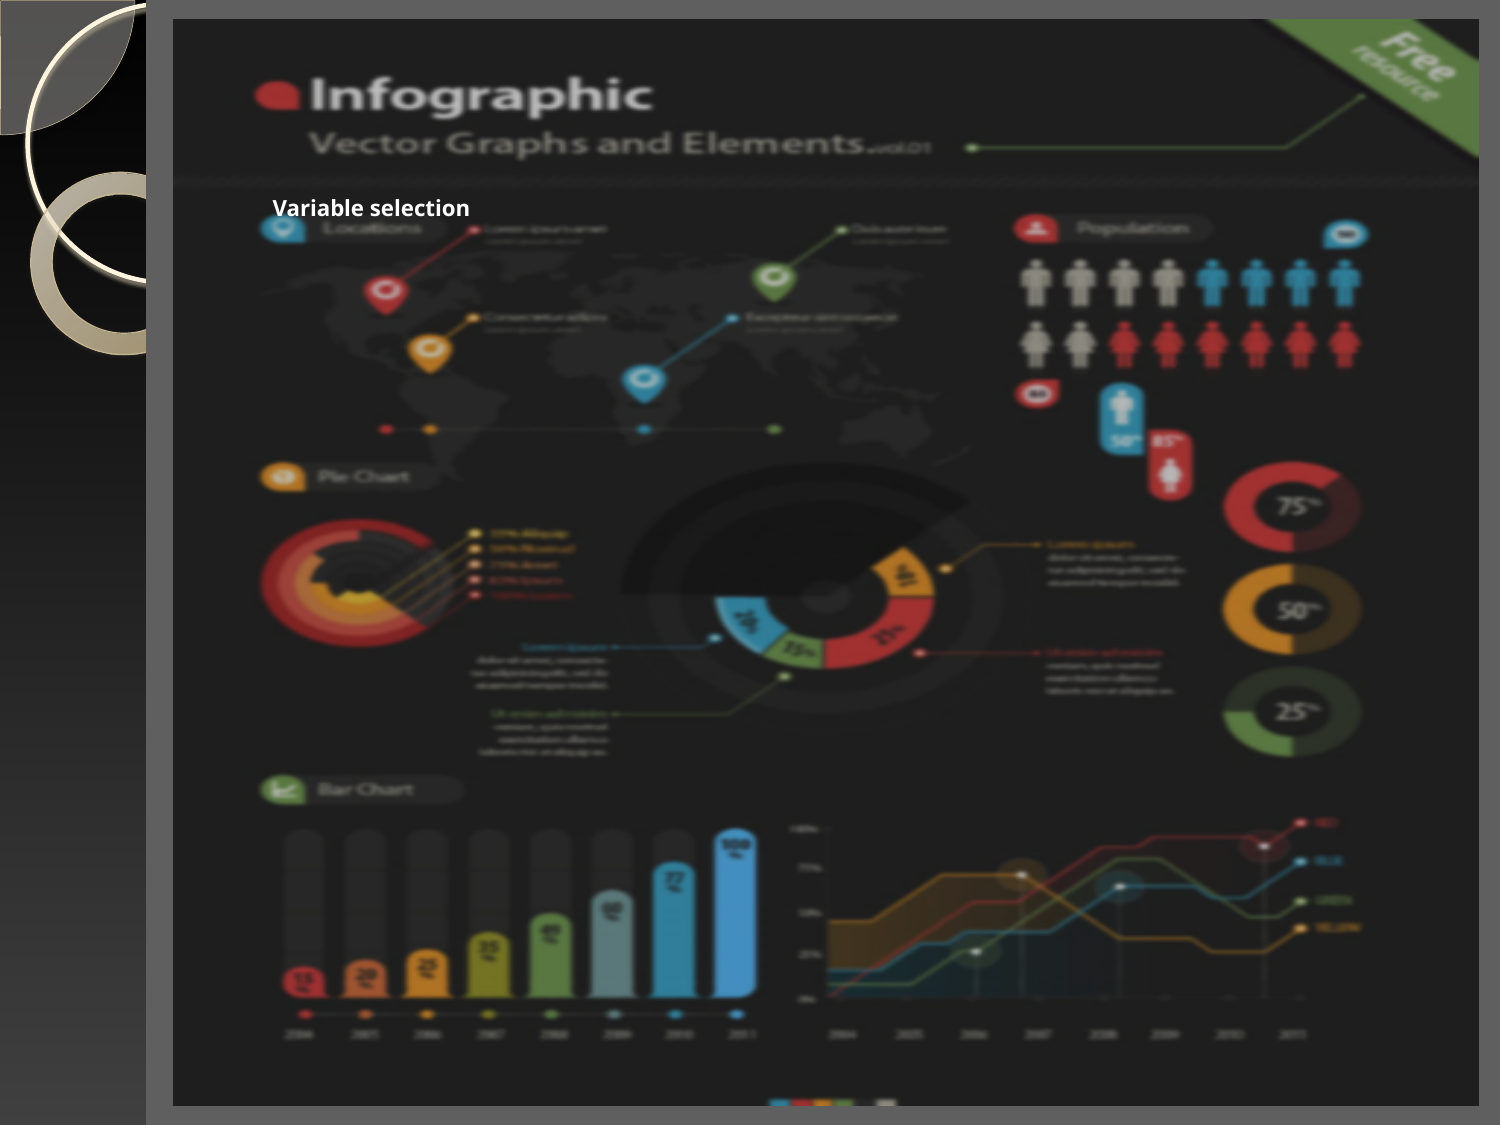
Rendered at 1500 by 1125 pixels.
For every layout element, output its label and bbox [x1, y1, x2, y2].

picture [172, 18, 1480, 1107]
